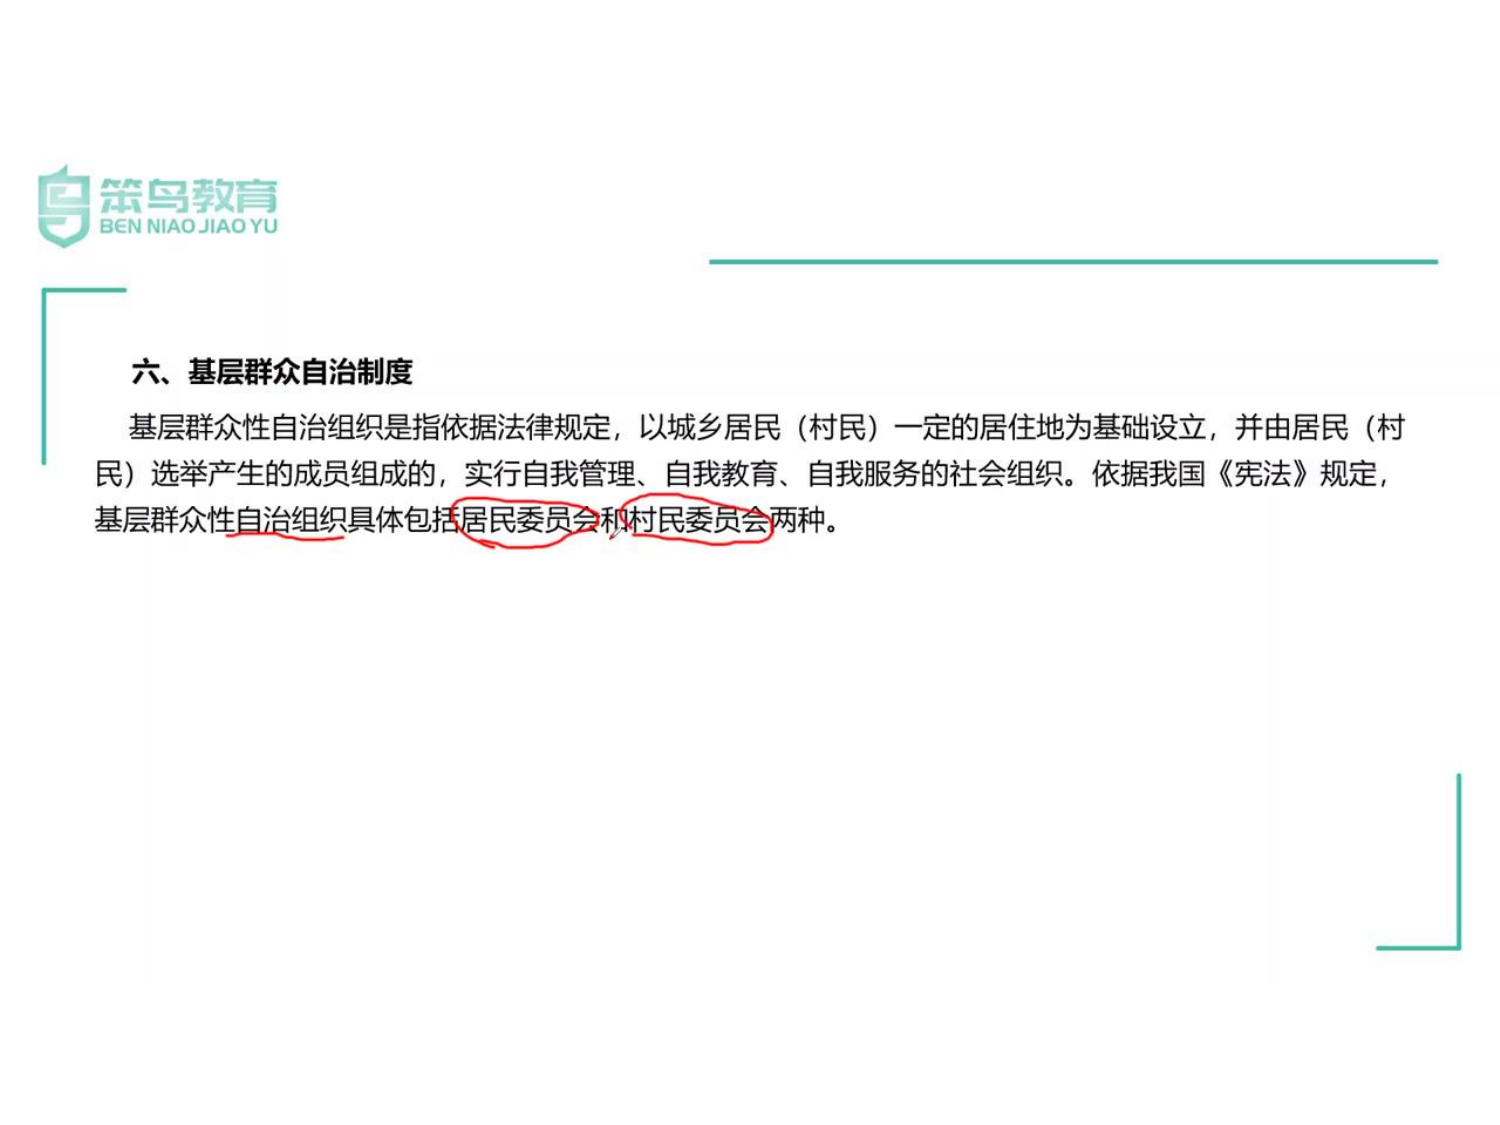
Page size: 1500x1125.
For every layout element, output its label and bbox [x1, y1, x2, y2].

picture [0, 140, 1500, 985]
